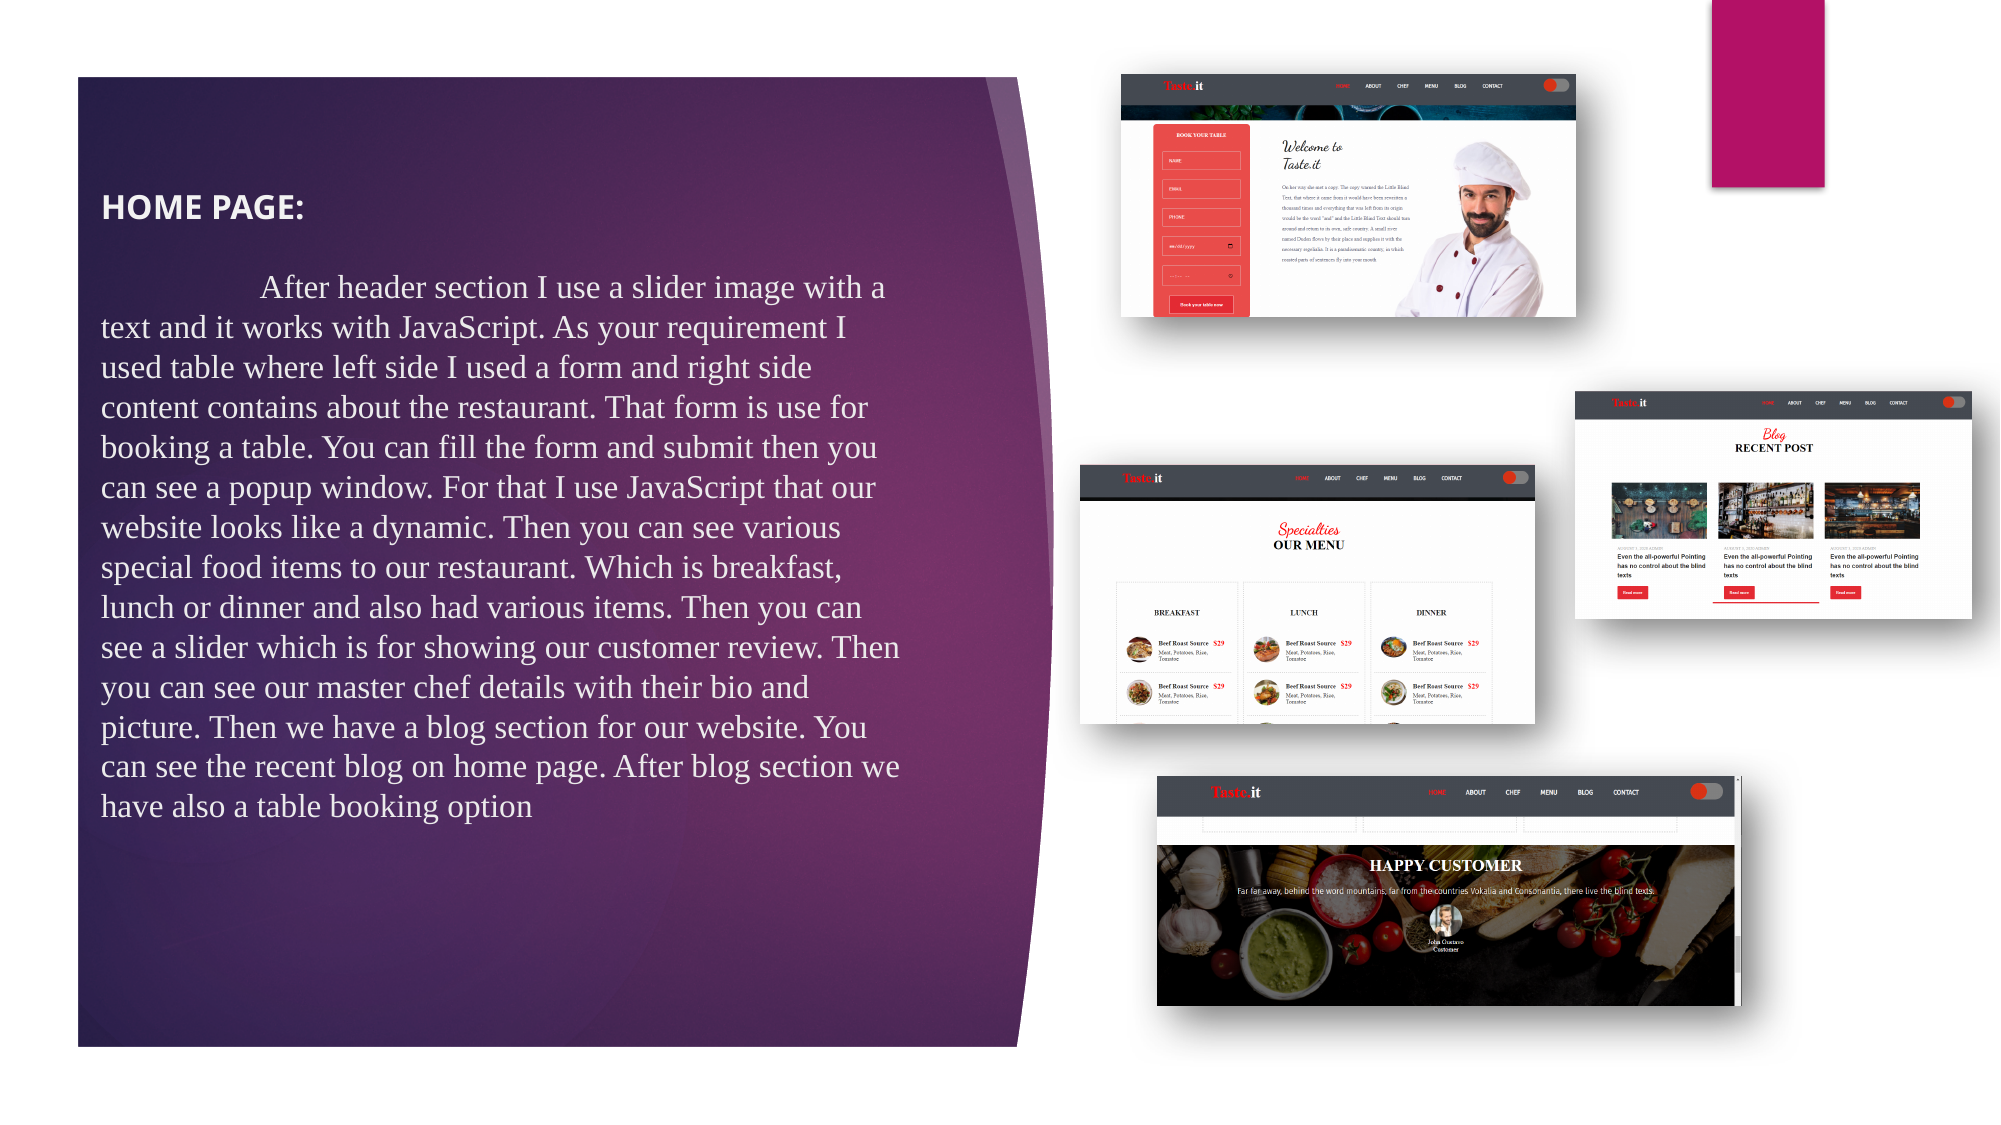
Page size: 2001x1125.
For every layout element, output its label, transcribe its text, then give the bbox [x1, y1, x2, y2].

picture [1080, 464, 1535, 724]
picture [1575, 391, 1972, 619]
title HOME PAGE: After header section I use a slider image with a text and it works with JavaScript. As your requirement I used table where left side I used a form and right side content contains about the restaurant. That form is use for booking a table. You can fill the form and submit then you can see a popup window. For that I use JavaScript that our website looks like a dynamic. Then you can see various special food items to our restaurant. Which is breakfast, lunch or dinner and also had various items. Then you can see a slider which is for showing our customer review. Then you can see our master chef details with their bio and picture. Then we have a blog section for our website. You can see the recent blog on home page. After blog section we have also a table booking option [85, 103, 929, 908]
picture [1156, 776, 1742, 1006]
picture [1121, 74, 1577, 317]
